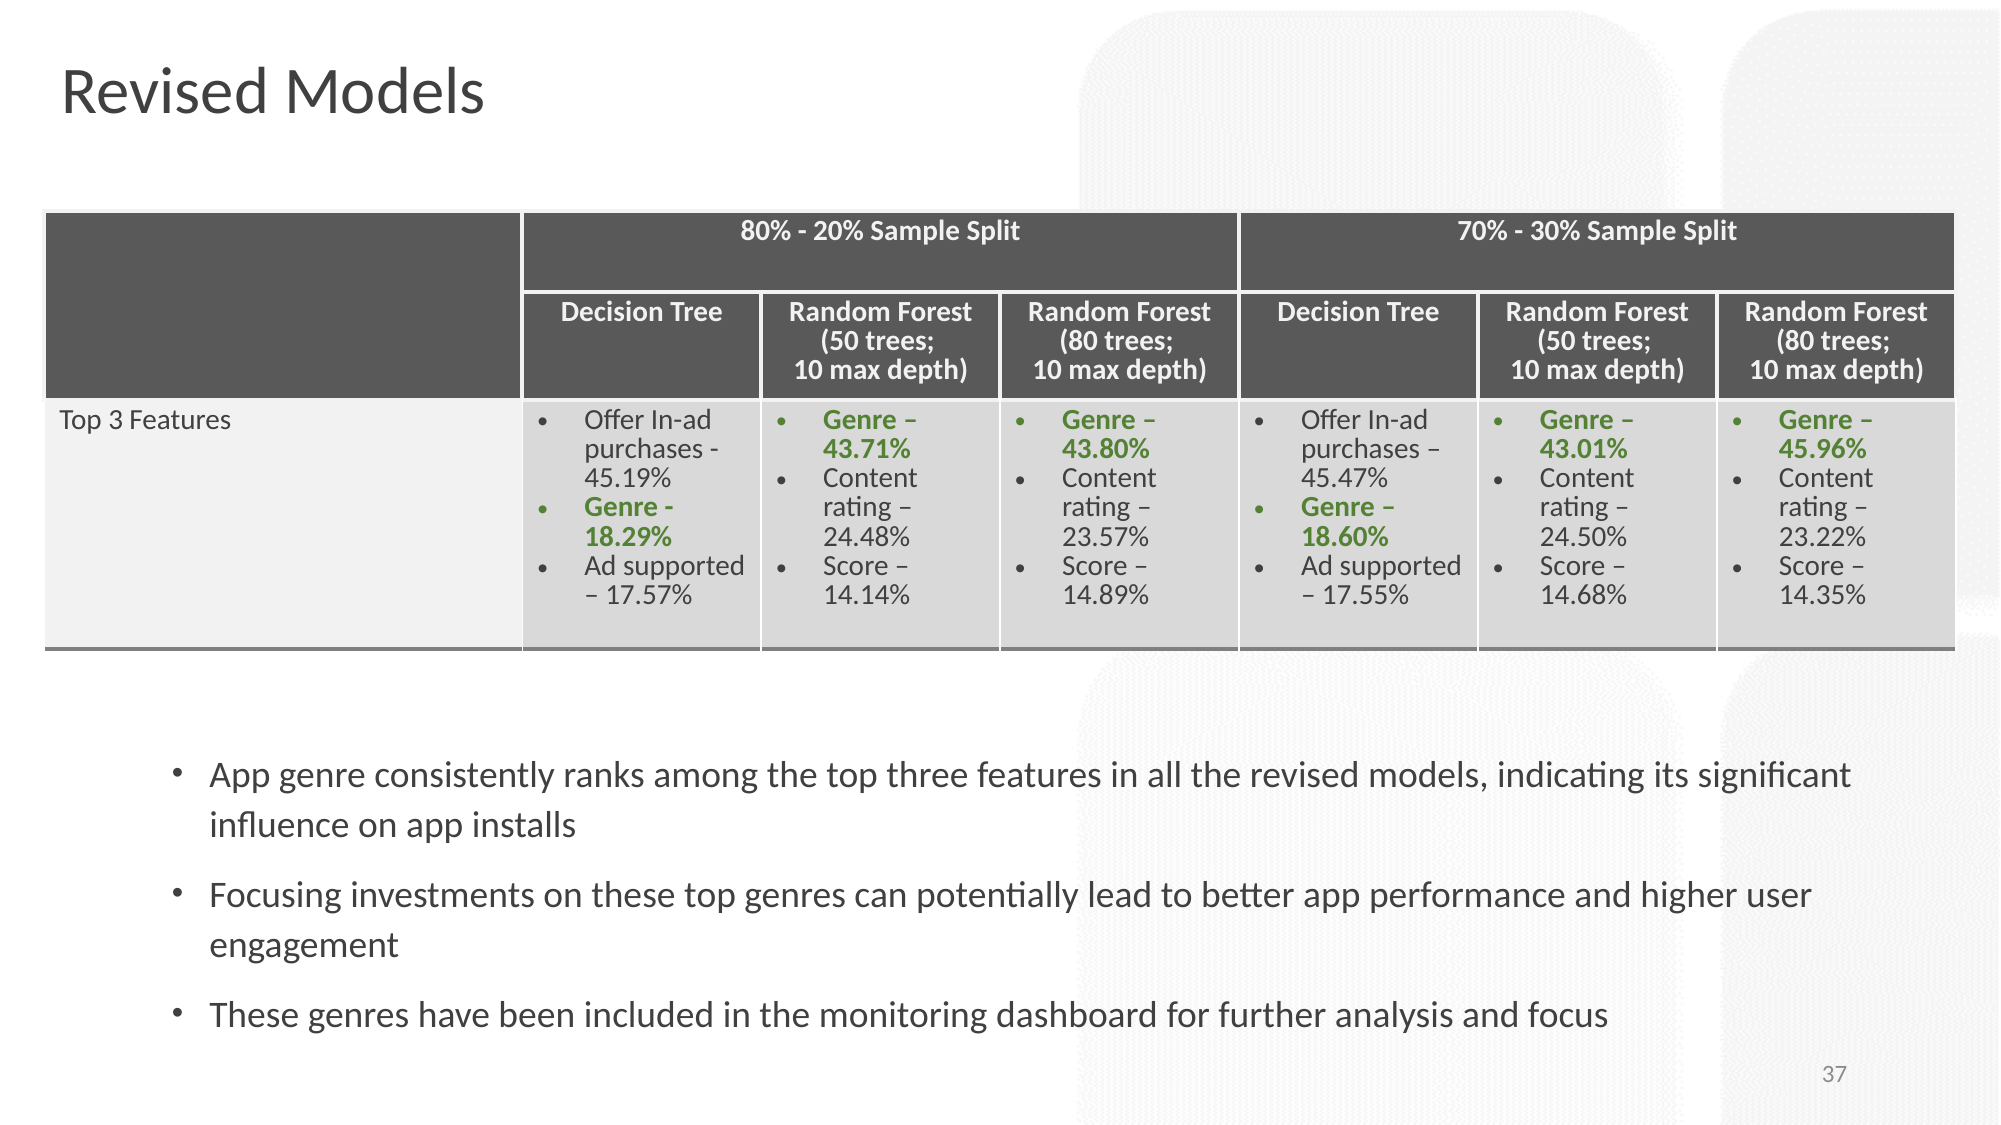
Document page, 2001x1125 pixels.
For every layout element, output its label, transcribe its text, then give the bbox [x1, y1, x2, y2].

table_header [46, 213, 520, 398]
table_cell Random Forest (80 trees; 10 max depth) [1719, 294, 1954, 398]
table_cell Decision Tree [524, 294, 759, 398]
table_cell Offer In-ad purchases - 45.19% Genre - 18.29% Ad supported – 17.57% [523, 402, 760, 647]
table_cell Genre – 43.71% Content rating – 24.48% Score – 14.14% [762, 402, 999, 647]
table_cell Genre – 45.96% Content rating – 23.22% Score – 14.35% [1718, 402, 1955, 647]
table_cell Random Forest (50 trees; 10 max depth) [1480, 294, 1715, 398]
table_header 80% - 20% Sample Split [524, 213, 1237, 290]
table_cell Random Forest (50 trees; 10 max depth) [763, 294, 998, 398]
table_header 70% - 30% Sample Split [1241, 213, 1954, 290]
picture [0, 0, 2001, 1125]
table_cell Random Forest (80 trees; 10 max depth) [1002, 294, 1237, 398]
text_box App genre consistently ranks among the top three features in all the revised models, indicating its significant influence on app installs Focusing investments on these top genres can potentially lead to better app performance and higher user engagement These genres have been included in the monitoring dashboard for further analysis and focus [156, 738, 1896, 929]
text_box Revised Models [46, 39, 501, 135]
slide_number 37 [1412, 1042, 1863, 1103]
table_cell Top 3 Features [45, 402, 522, 647]
table_cell Decision Tree [1241, 294, 1476, 398]
table_cell Genre – 43.01% Content rating – 24.50% Score – 14.68% [1479, 402, 1716, 647]
table_cell Offer In-ad purchases – 45.47% Genre – 18.60% Ad supported – 17.55% [1240, 402, 1477, 647]
table_cell Genre – 43.80% Content rating – 23.57% Score – 14.89% [1001, 402, 1238, 647]
